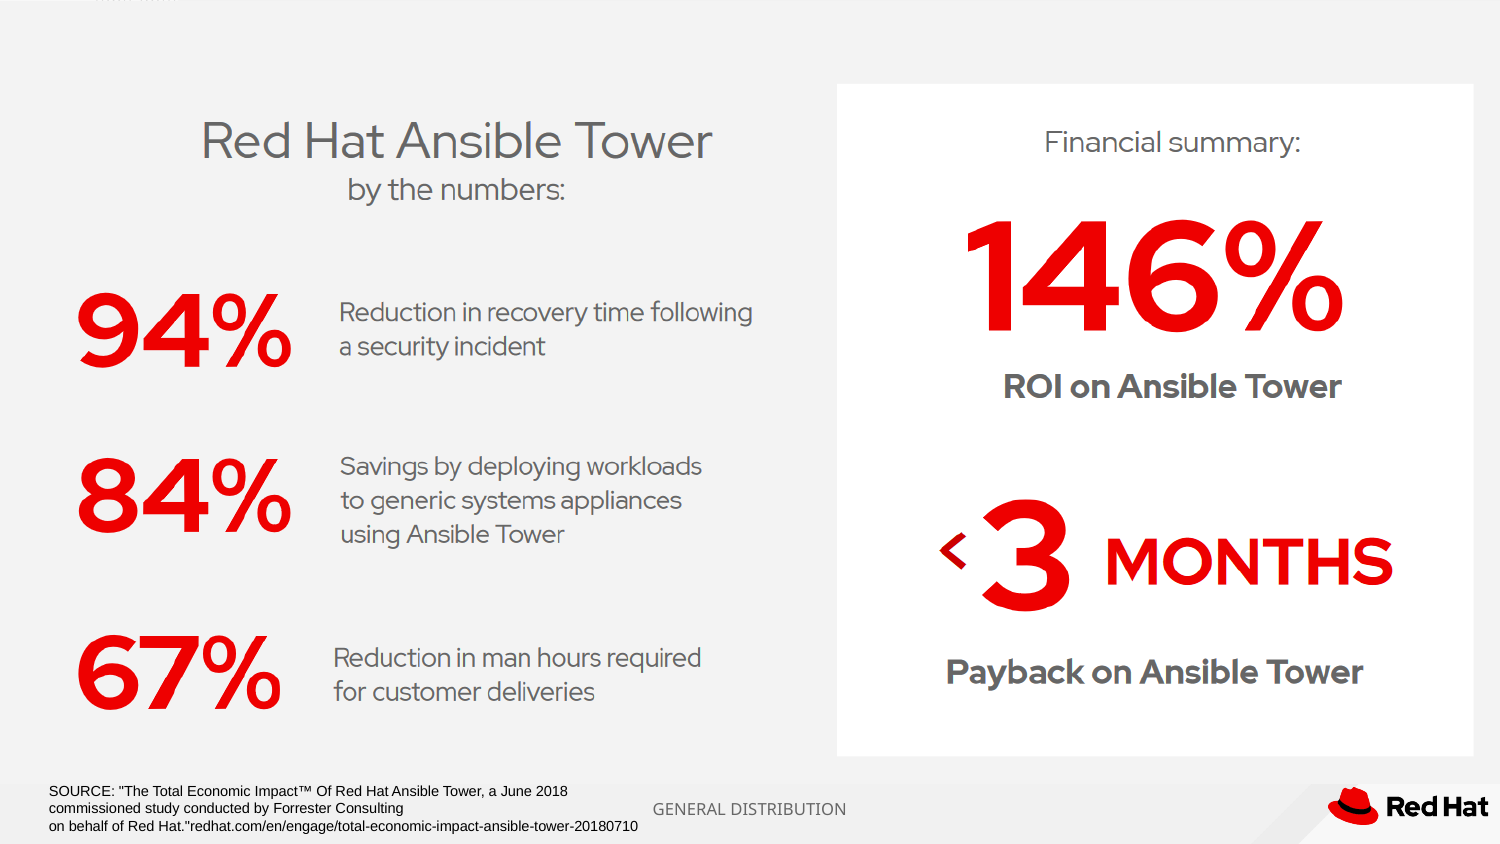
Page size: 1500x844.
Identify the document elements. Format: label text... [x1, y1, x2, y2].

text_box SOURCE: "The Total Economic Impact™ Of Red Hat Ansible Tower, a June 2018 commissioned study conducted by Forrester Consulting on behalf of Red Hat."redhat.com/en/engage/total-economic-impact-ansible-tower-20180710 [33, 793, 654, 842]
picture [0, 0, 1500, 844]
